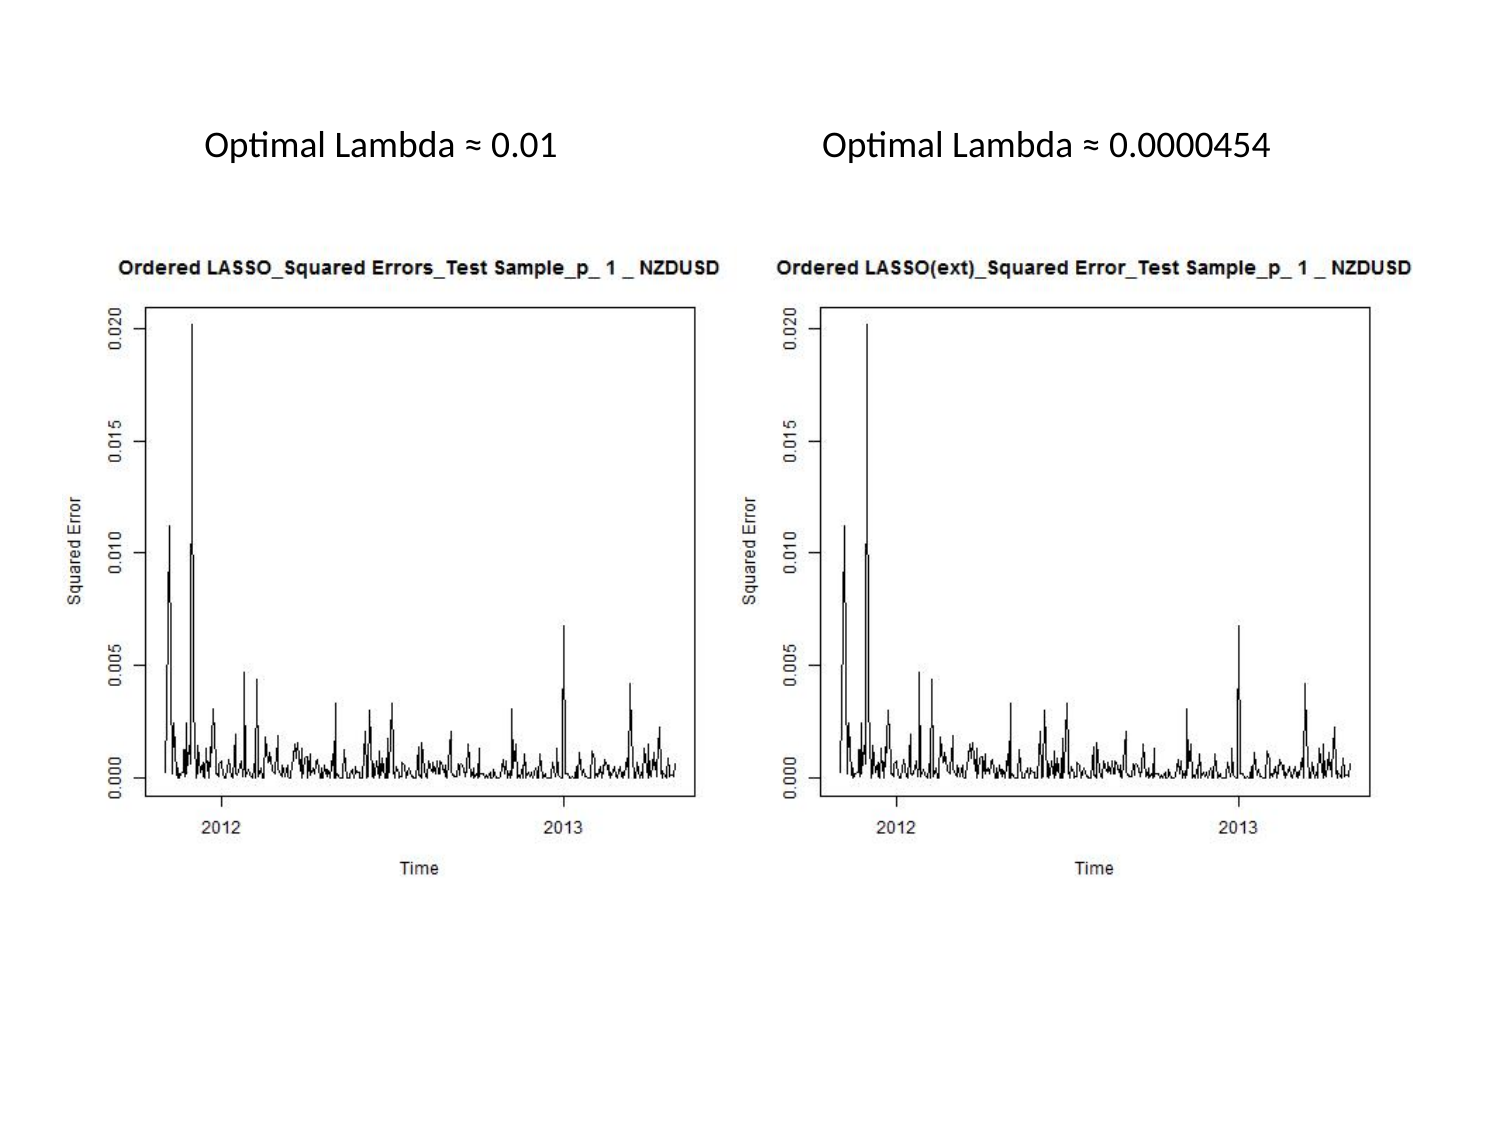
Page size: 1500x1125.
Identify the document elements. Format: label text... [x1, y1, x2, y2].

text_box Optimal Lambda ≈ 0.01 [189, 112, 574, 173]
picture [62, 224, 1413, 901]
text_box Optimal Lambda ≈ 0.0000454 [807, 112, 1286, 173]
